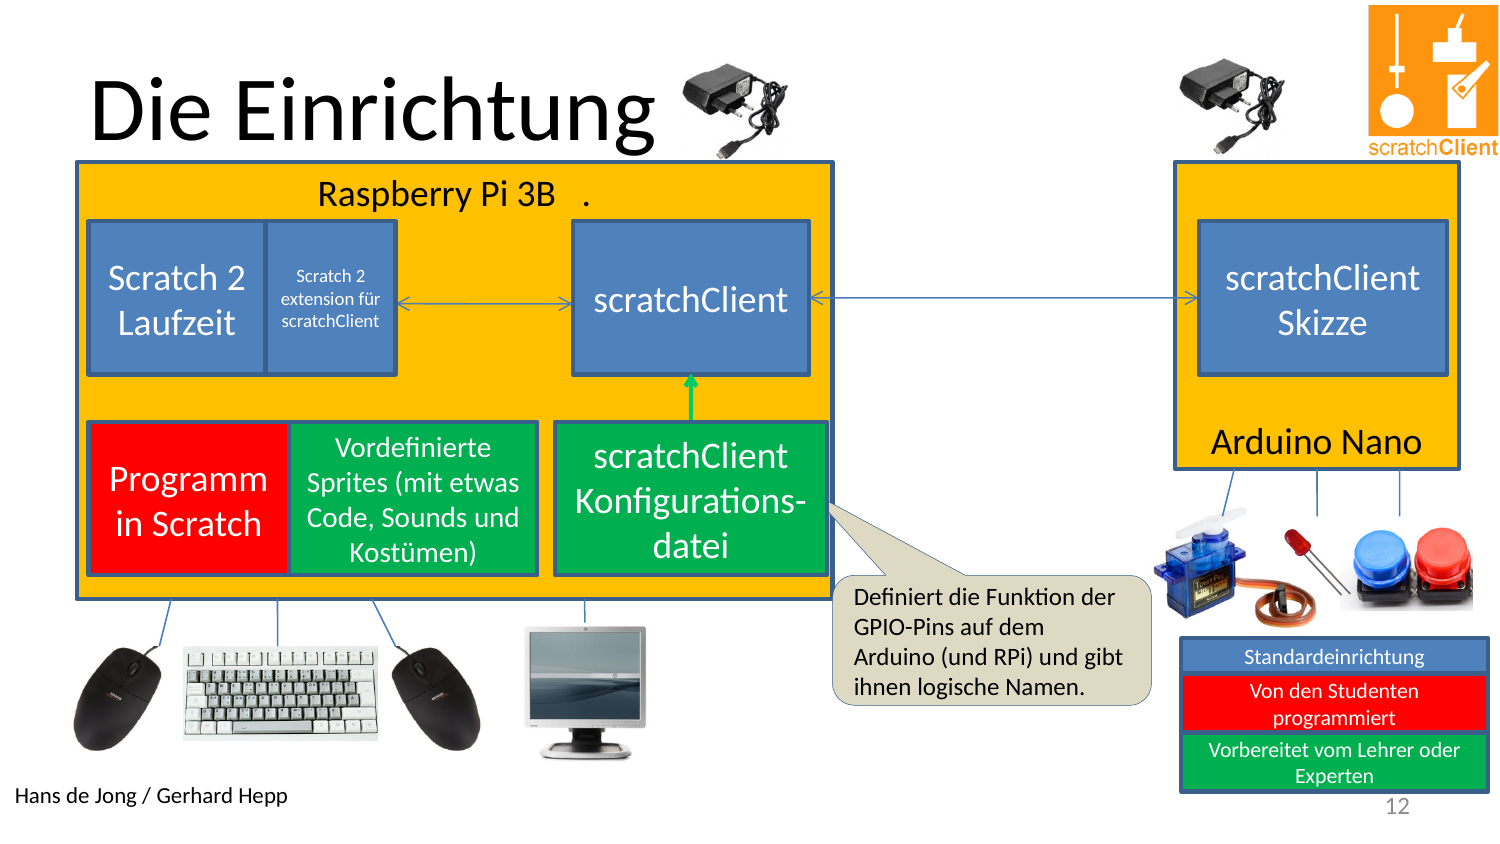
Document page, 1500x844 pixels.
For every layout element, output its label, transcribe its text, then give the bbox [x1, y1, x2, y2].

text_box 12 [1340, 792, 1425, 827]
text_box Die Einrichtung [75, 33, 1425, 175]
text_box scratchClient [572, 221, 809, 375]
text_box Vordefinierte Sprites (mit etwas Code, Sounds und Kostümen) [289, 421, 538, 576]
picture [513, 622, 657, 766]
picture [64, 645, 170, 752]
text_box [683, 373, 699, 421]
picture [1366, 5, 1500, 160]
picture [182, 646, 378, 742]
text_box Programm in Scratch [88, 421, 289, 576]
picture [1176, 50, 1288, 163]
text_box scratchClient Konfigurations-datei [555, 421, 827, 576]
text_box Definiert die Funktion der GPIO-Pins auf dem Arduino (und RPi) und gibt ihnen logische Namen. [827, 500, 1152, 706]
picture [383, 645, 489, 752]
text_box Scratch 2 Laufzeit [88, 221, 265, 375]
text_box Scratch 2 extension für scratchClient [265, 221, 396, 375]
text_box Vorbereitet vom Lehrer oder Experten [1181, 732, 1489, 792]
text_box Raspberry Pi 3B . [76, 175, 833, 599]
text_box [808, 290, 1198, 306]
text_box Arduino Nano [1175, 161, 1459, 469]
picture [1115, 480, 1473, 653]
picture [678, 55, 791, 167]
text_box Standardeinrichtung [1181, 638, 1489, 673]
text_box Von den Studenten programmiert [1181, 673, 1489, 732]
text_box scratchClient Skizze [1198, 220, 1447, 375]
text_box [396, 296, 573, 312]
